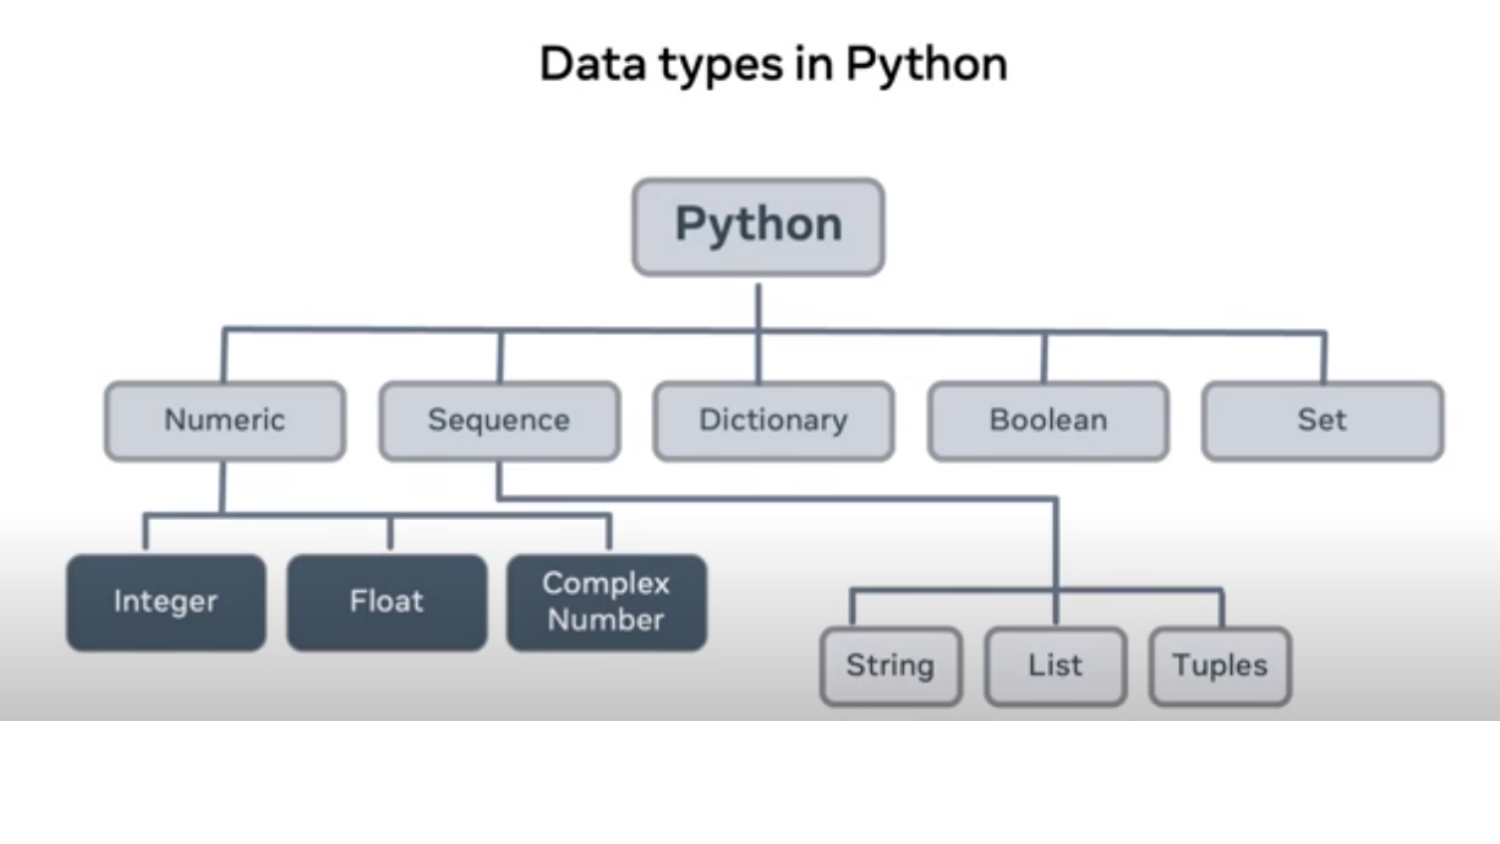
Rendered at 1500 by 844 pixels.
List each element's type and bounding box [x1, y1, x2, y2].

picture [0, 0, 1500, 721]
